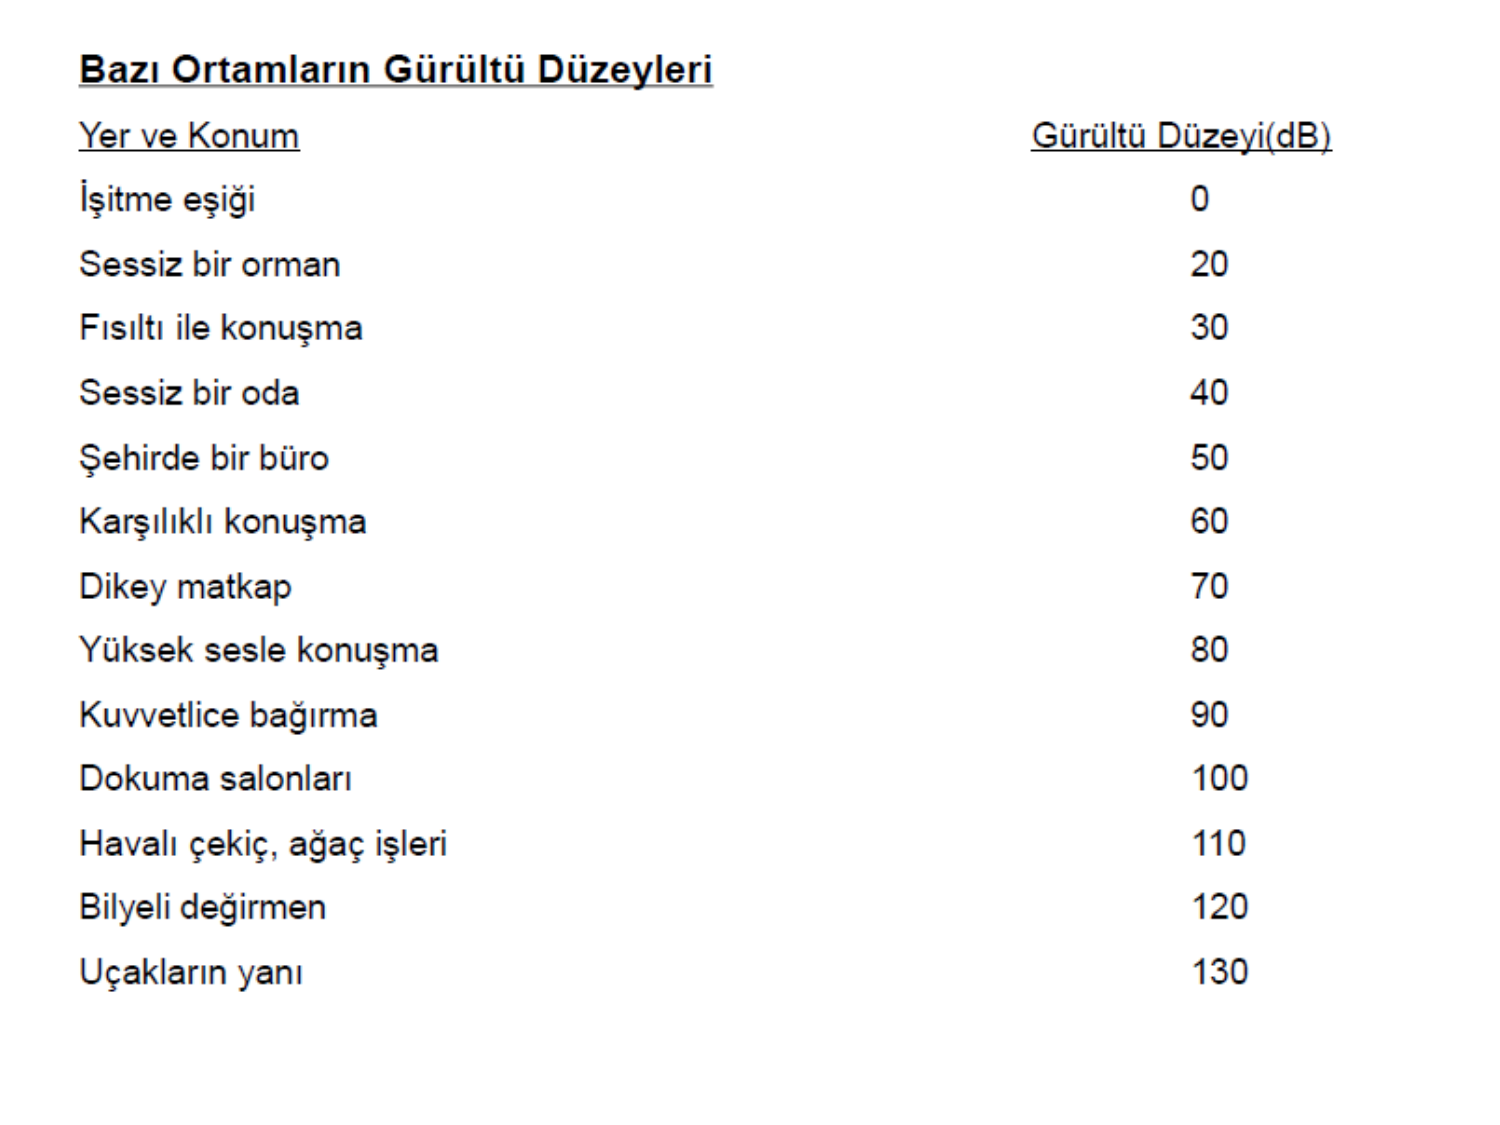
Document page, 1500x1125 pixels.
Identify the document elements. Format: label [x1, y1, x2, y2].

list [66, 42, 1361, 1006]
